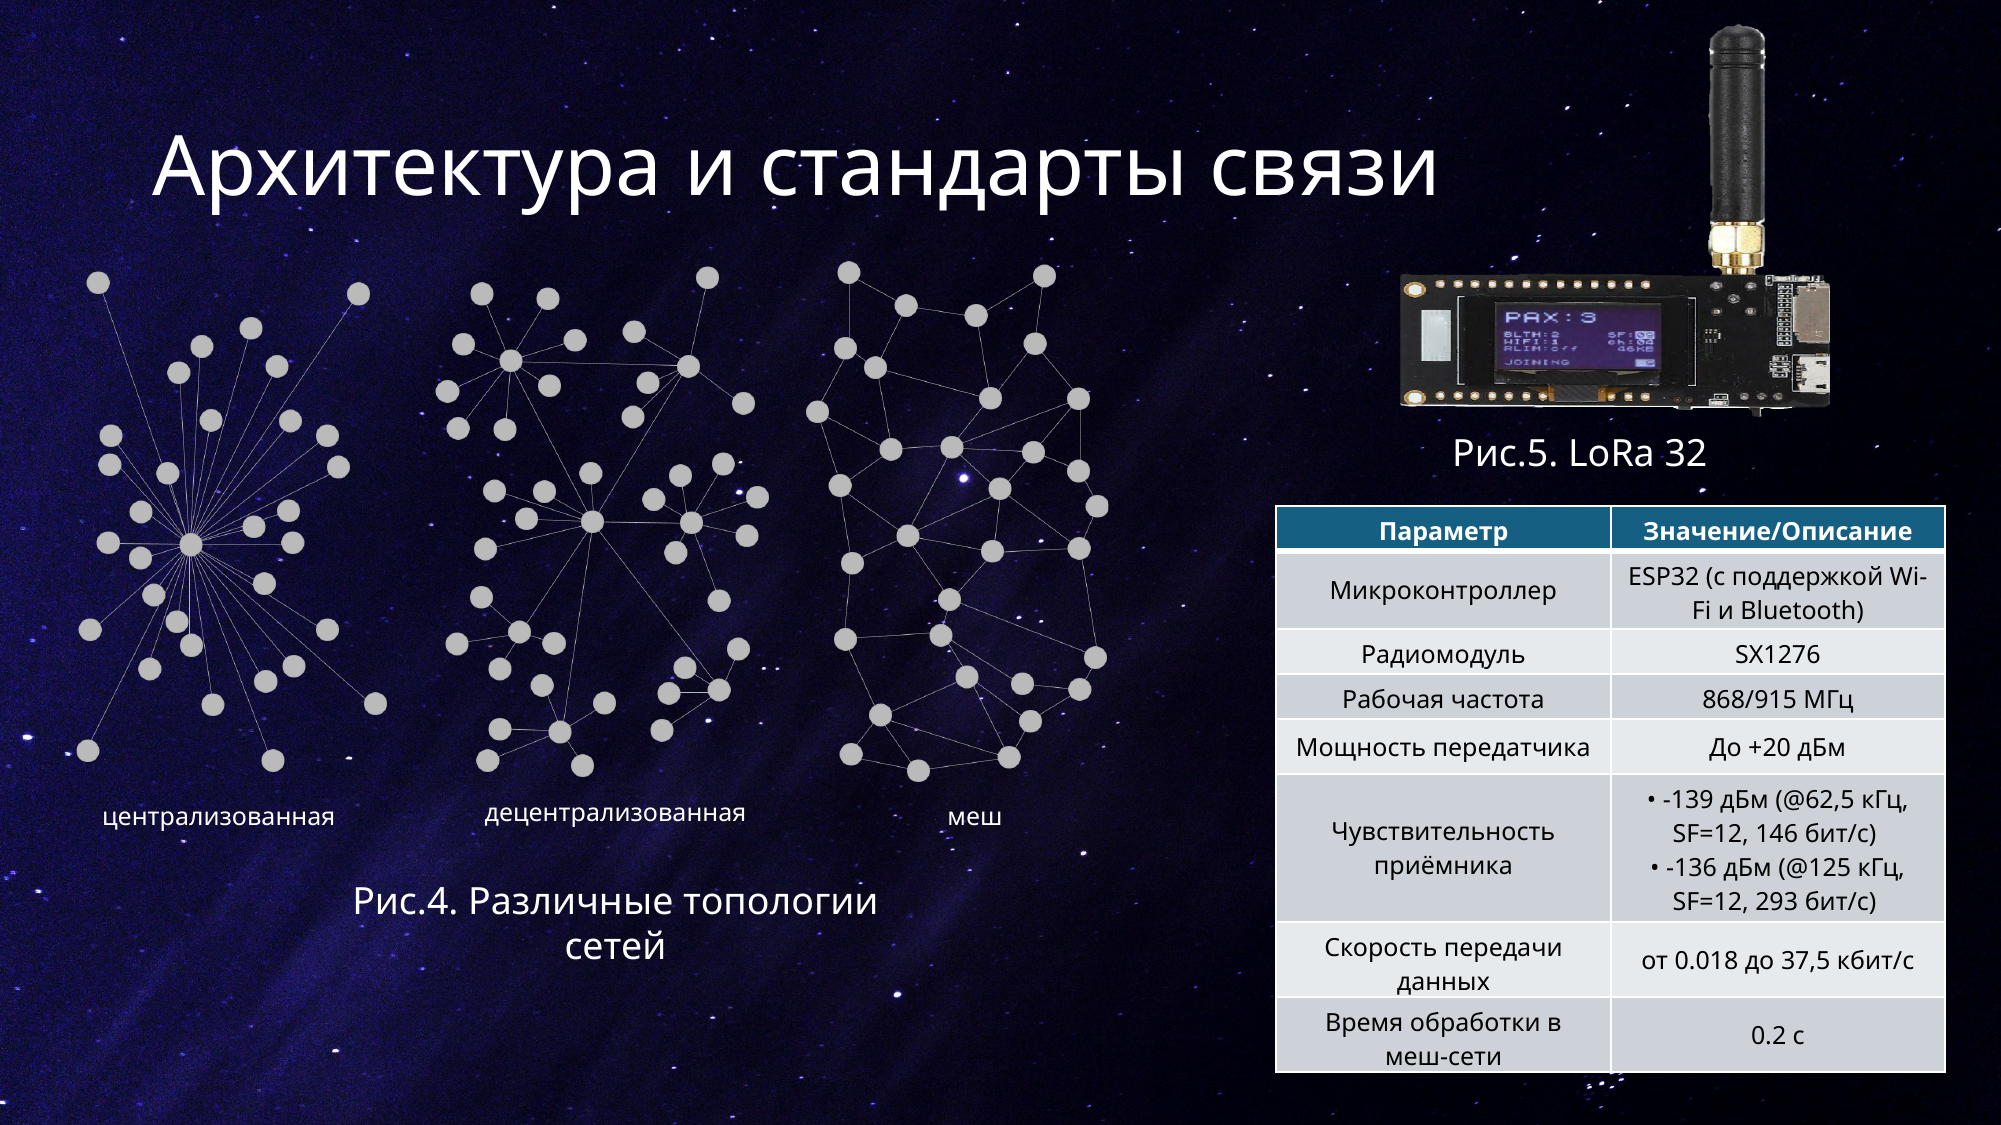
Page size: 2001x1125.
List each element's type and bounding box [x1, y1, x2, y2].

list [76, 236, 1109, 813]
picture [0, 0, 2001, 1125]
